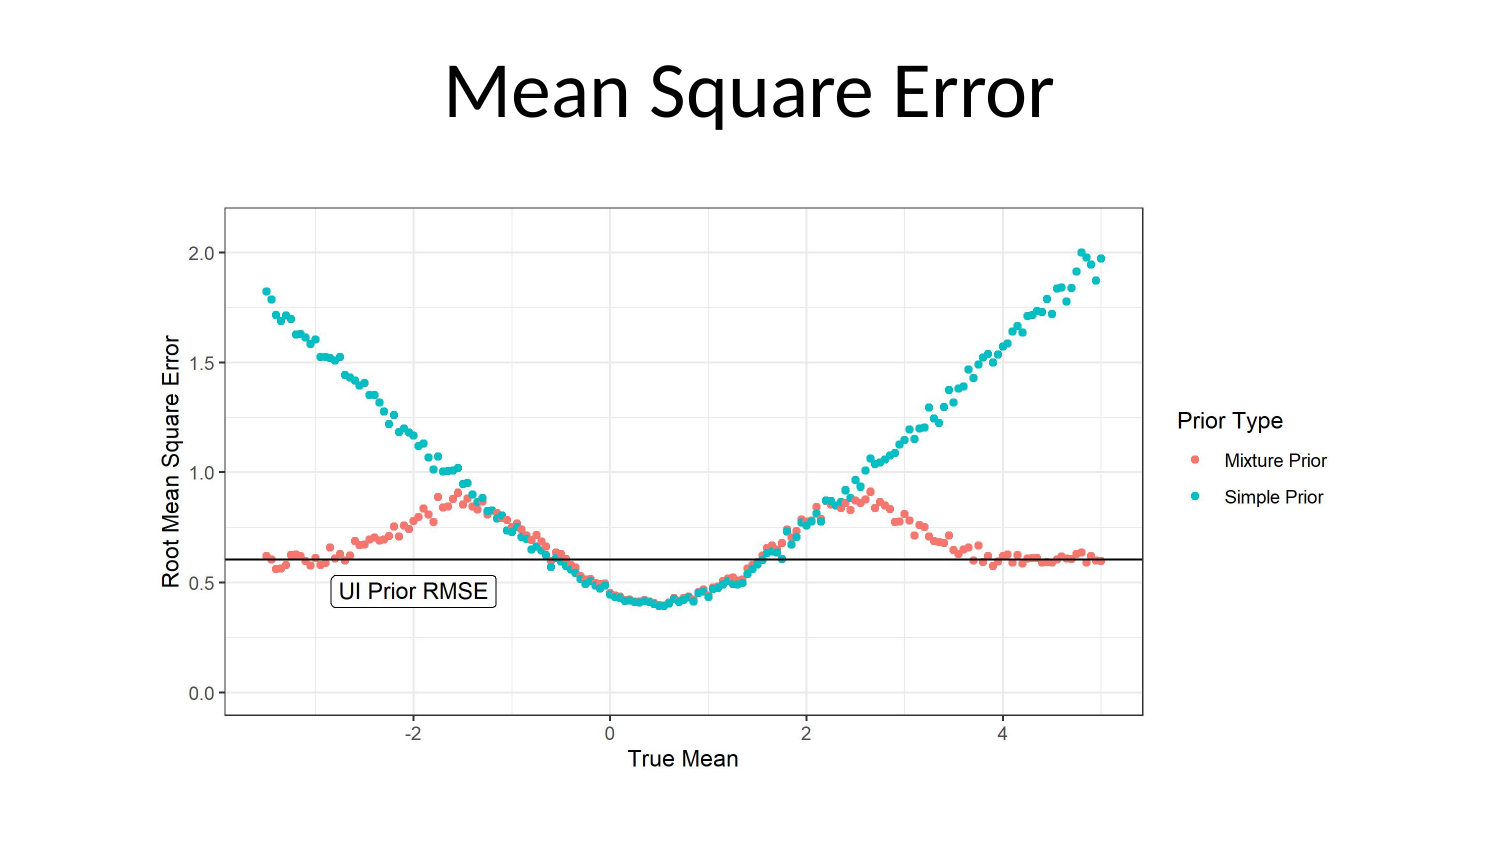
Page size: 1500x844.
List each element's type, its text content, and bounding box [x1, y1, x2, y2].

title Mean Square Error [75, 30, 1425, 142]
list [149, 196, 1351, 783]
